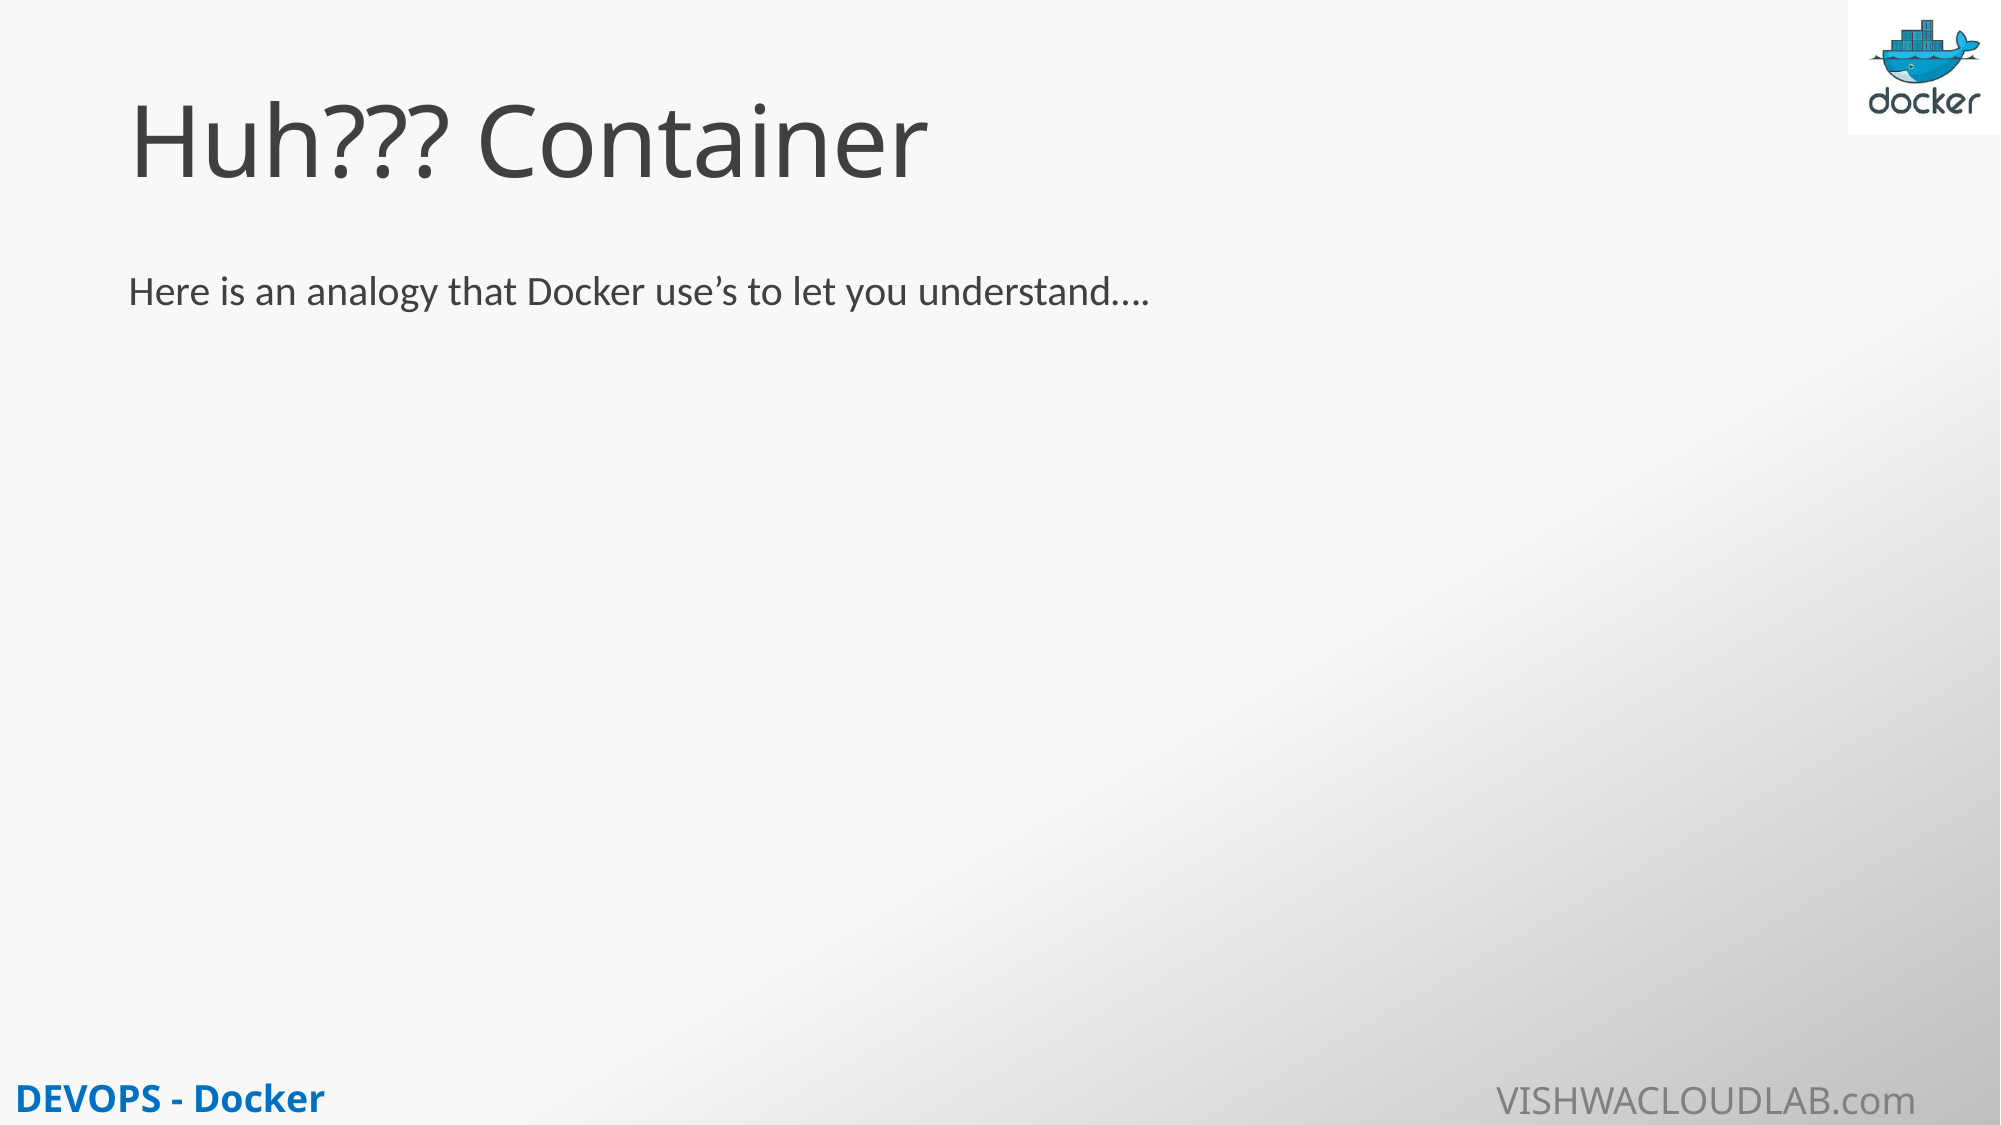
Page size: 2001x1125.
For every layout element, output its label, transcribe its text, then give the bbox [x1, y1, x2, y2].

list Here is an analogy that Docker use’s to let you understand…. [113, 261, 1764, 922]
picture [1848, 0, 2000, 135]
title Huh??? Container [113, 47, 1764, 206]
